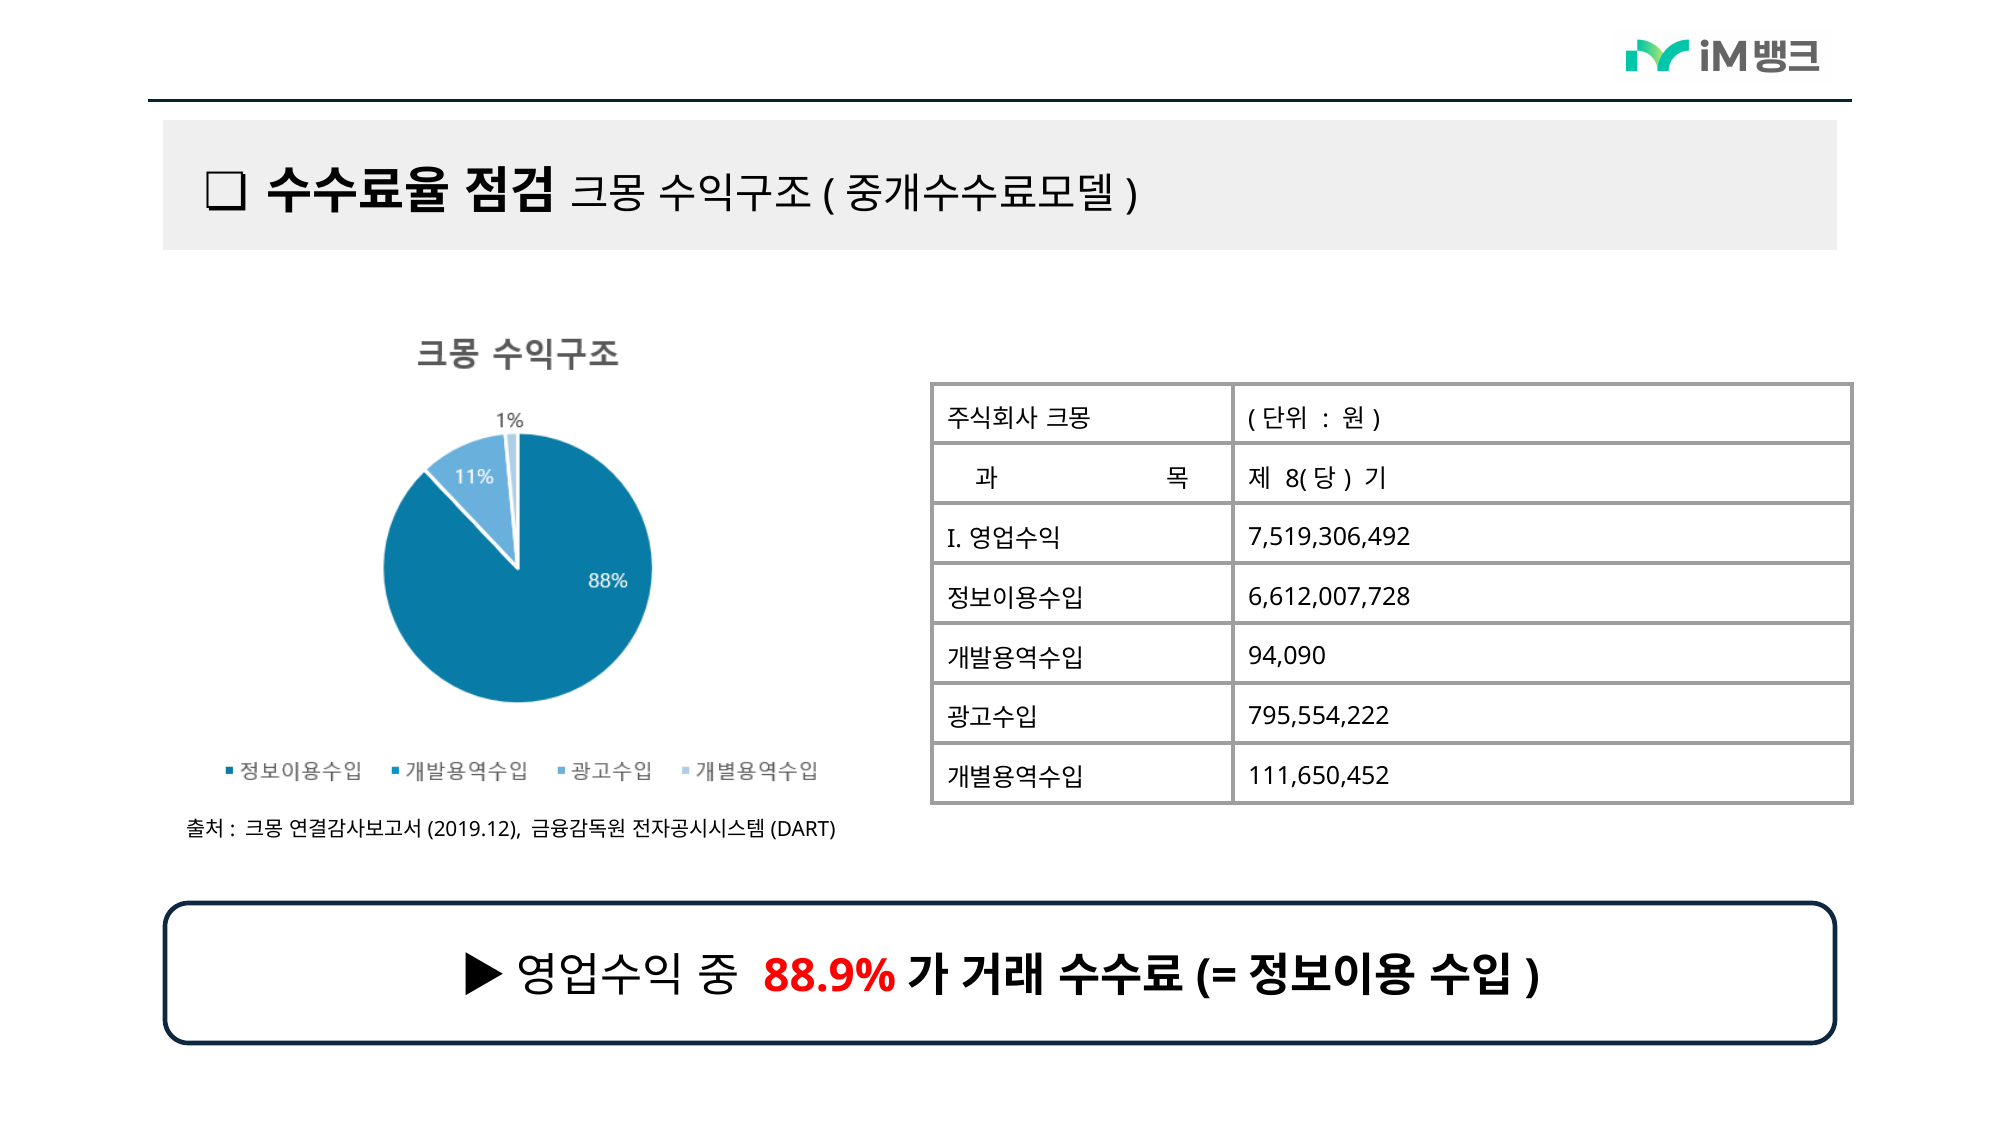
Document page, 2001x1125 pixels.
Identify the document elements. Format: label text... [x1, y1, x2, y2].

table_cell 제 8(당) 기 [1235, 445, 1850, 501]
table_cell 795,554,222 [1235, 685, 1850, 741]
table_cell 과 목 [934, 445, 1231, 501]
table_cell 94,090 [1235, 625, 1850, 681]
text_box 출처: 크몽 연결감사보고서(2019.12), 금융감독원 전자공시시스템(DART) [164, 797, 1002, 855]
table_cell 정보이용수입 [934, 565, 1231, 621]
table_cell 개별용역수입 [934, 745, 1231, 801]
table_cell 개발용역수입 [934, 625, 1231, 681]
picture [165, 333, 878, 792]
table_cell 111,650,452 [1235, 745, 1850, 801]
table_cell 광고수입 [934, 685, 1231, 741]
text_box 수수료율 점검 크몽 수익구조(중개수수료모델) [176, 144, 1308, 226]
text_box ▶영업수익 중 88.9%가 거래 수수료(=정보이용 수입) [165, 903, 1836, 1044]
table_cell 7,519,306,492 [1235, 505, 1850, 561]
text_box [162, 118, 1838, 251]
picture [1612, 27, 1833, 84]
table_cell 6,612,007,728 [1235, 565, 1850, 621]
table_header 주식회사 크몽 [934, 386, 1231, 441]
table_header (단위 : 원) [1235, 386, 1850, 441]
table_cell I.영업수익 [934, 505, 1231, 561]
